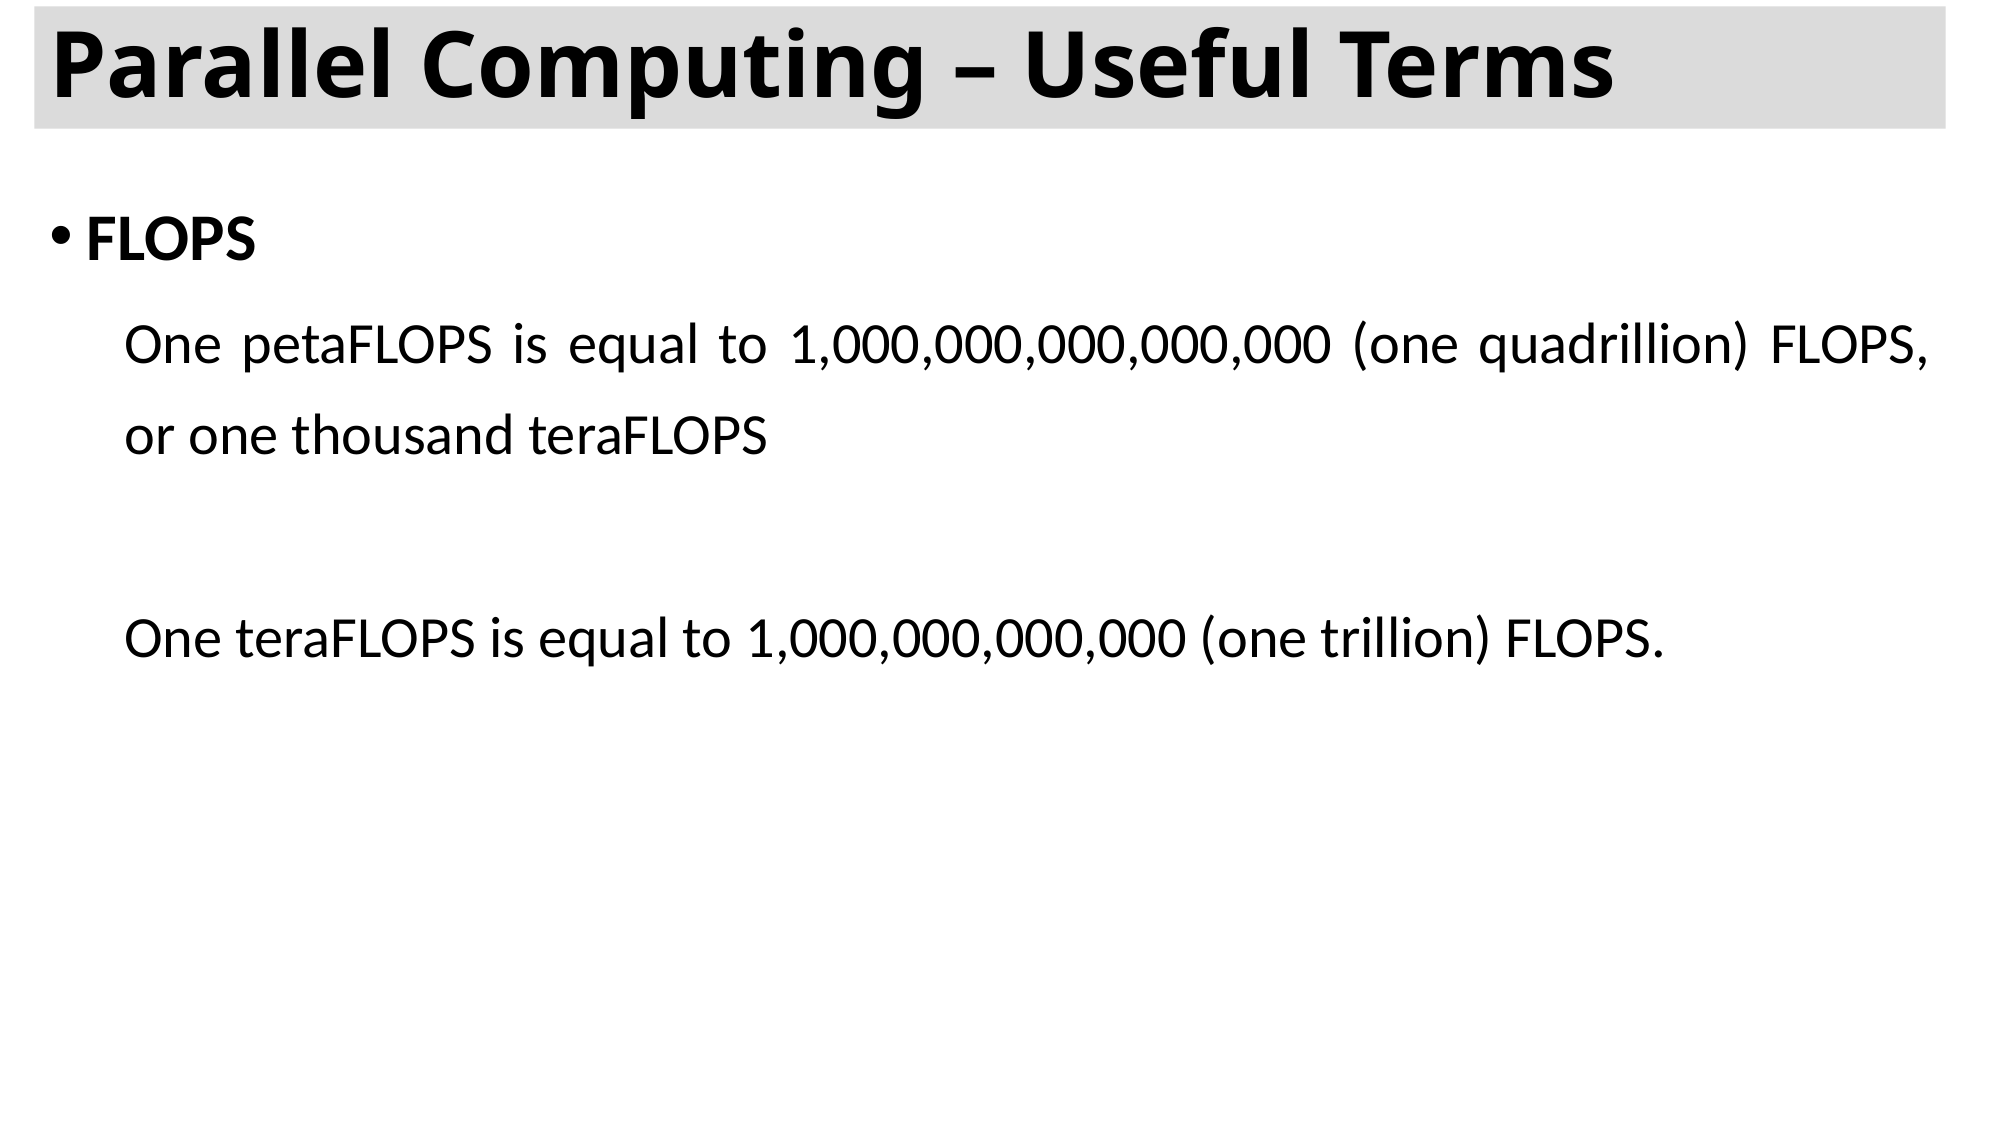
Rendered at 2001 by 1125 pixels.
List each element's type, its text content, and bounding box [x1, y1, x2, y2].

list FLOPS One petaFLOPS is equal to 1,000,000,000,000,000 (one quadrillion) FLOPS, or one thousand teraFLOPS One teraFLOPS is equal to 1,000,000,000,000 (one trillion) FLOPS. [34, 162, 1946, 926]
title Parallel Computing – Useful Terms [34, 6, 1946, 129]
